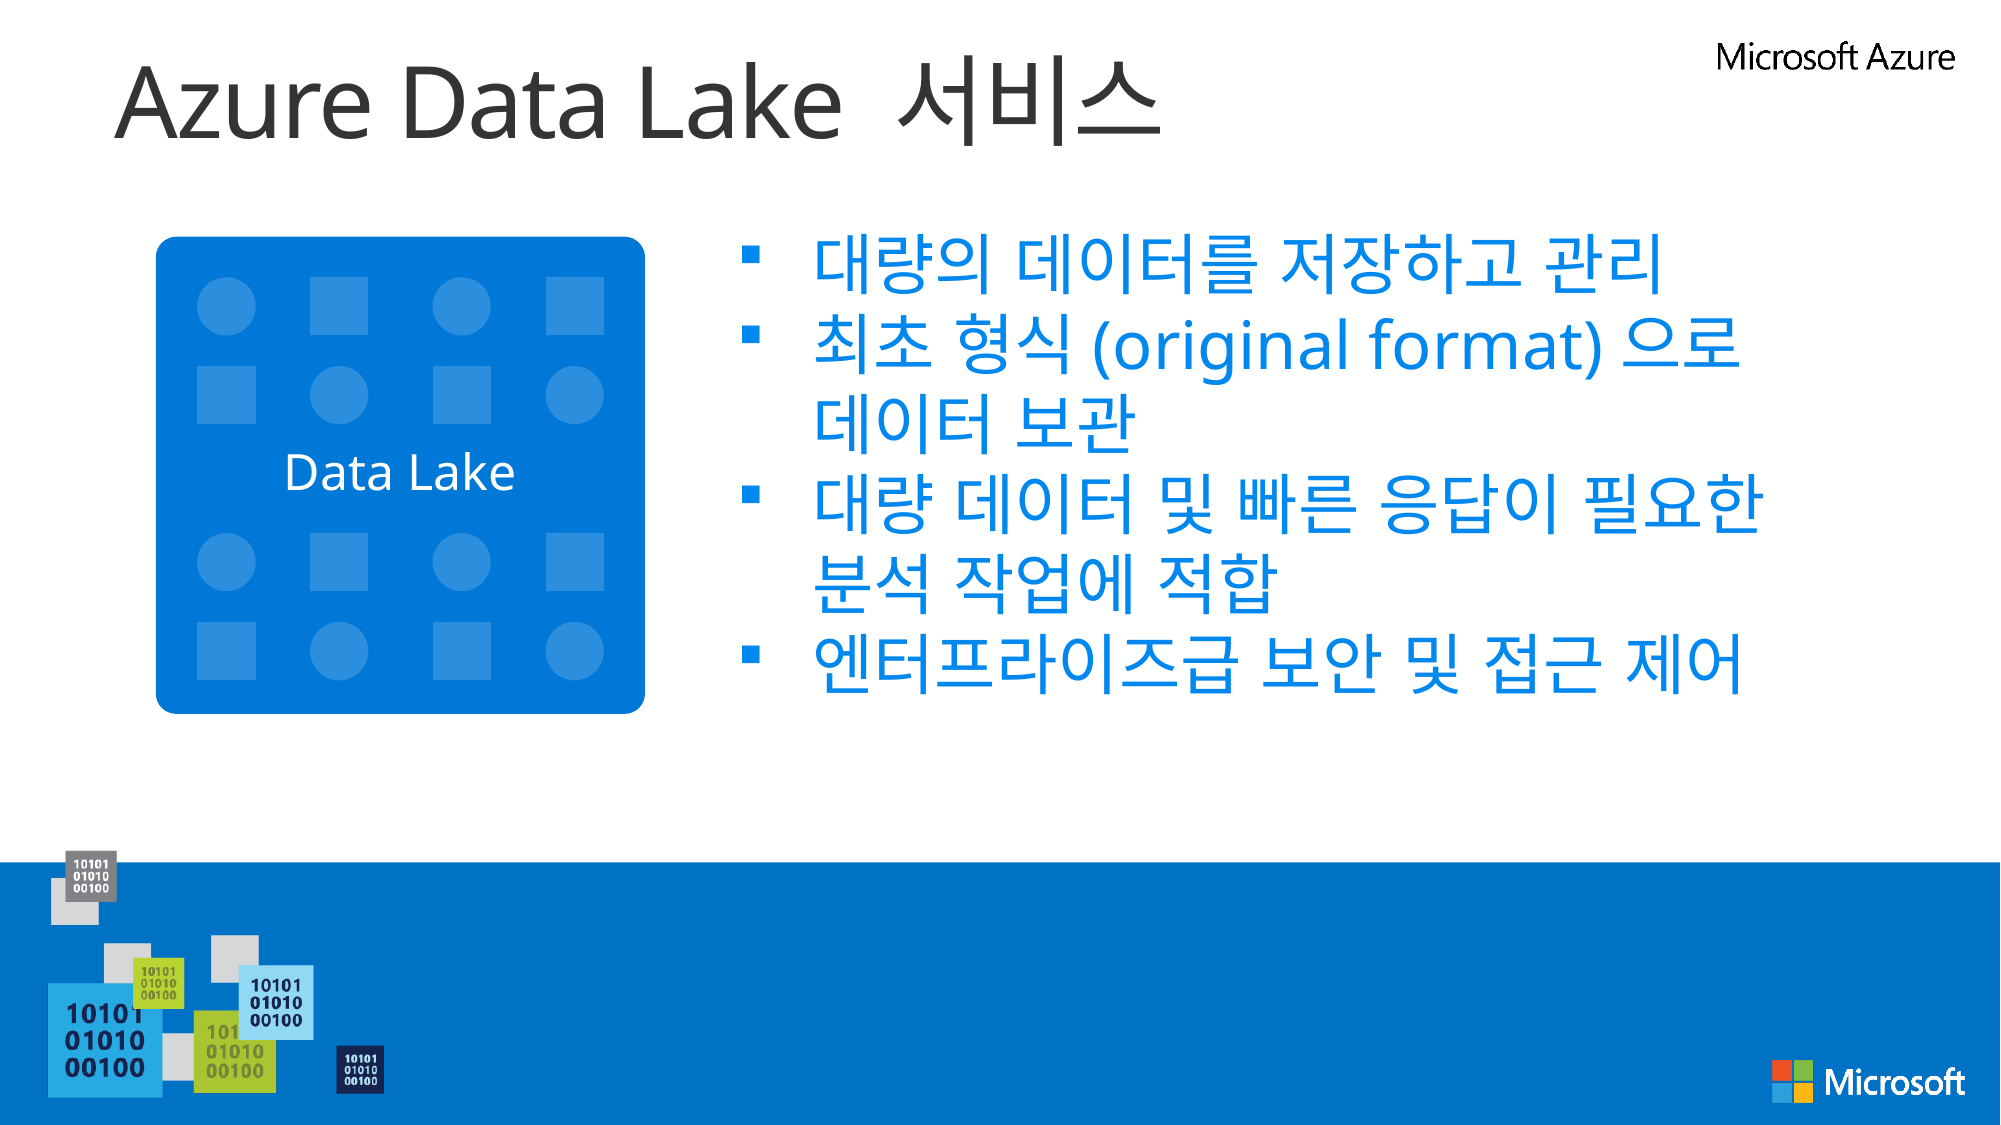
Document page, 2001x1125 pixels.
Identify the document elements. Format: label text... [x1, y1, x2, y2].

text_box Azure Data Lake 서비스 [100, 36, 1263, 175]
picture [17, 808, 463, 1125]
text_box 대량의 데이터를 저장하고 관리 최초 형식(original format)으로 데이터 보관 대량 데이터 및 빠른 응답이 필요한 분석 작업에 적합 엔터프라이즈급 보안 및 접근 제어 [707, 198, 1933, 727]
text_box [155, 235, 646, 714]
picture [1699, 24, 1973, 88]
picture [1772, 1060, 1965, 1103]
